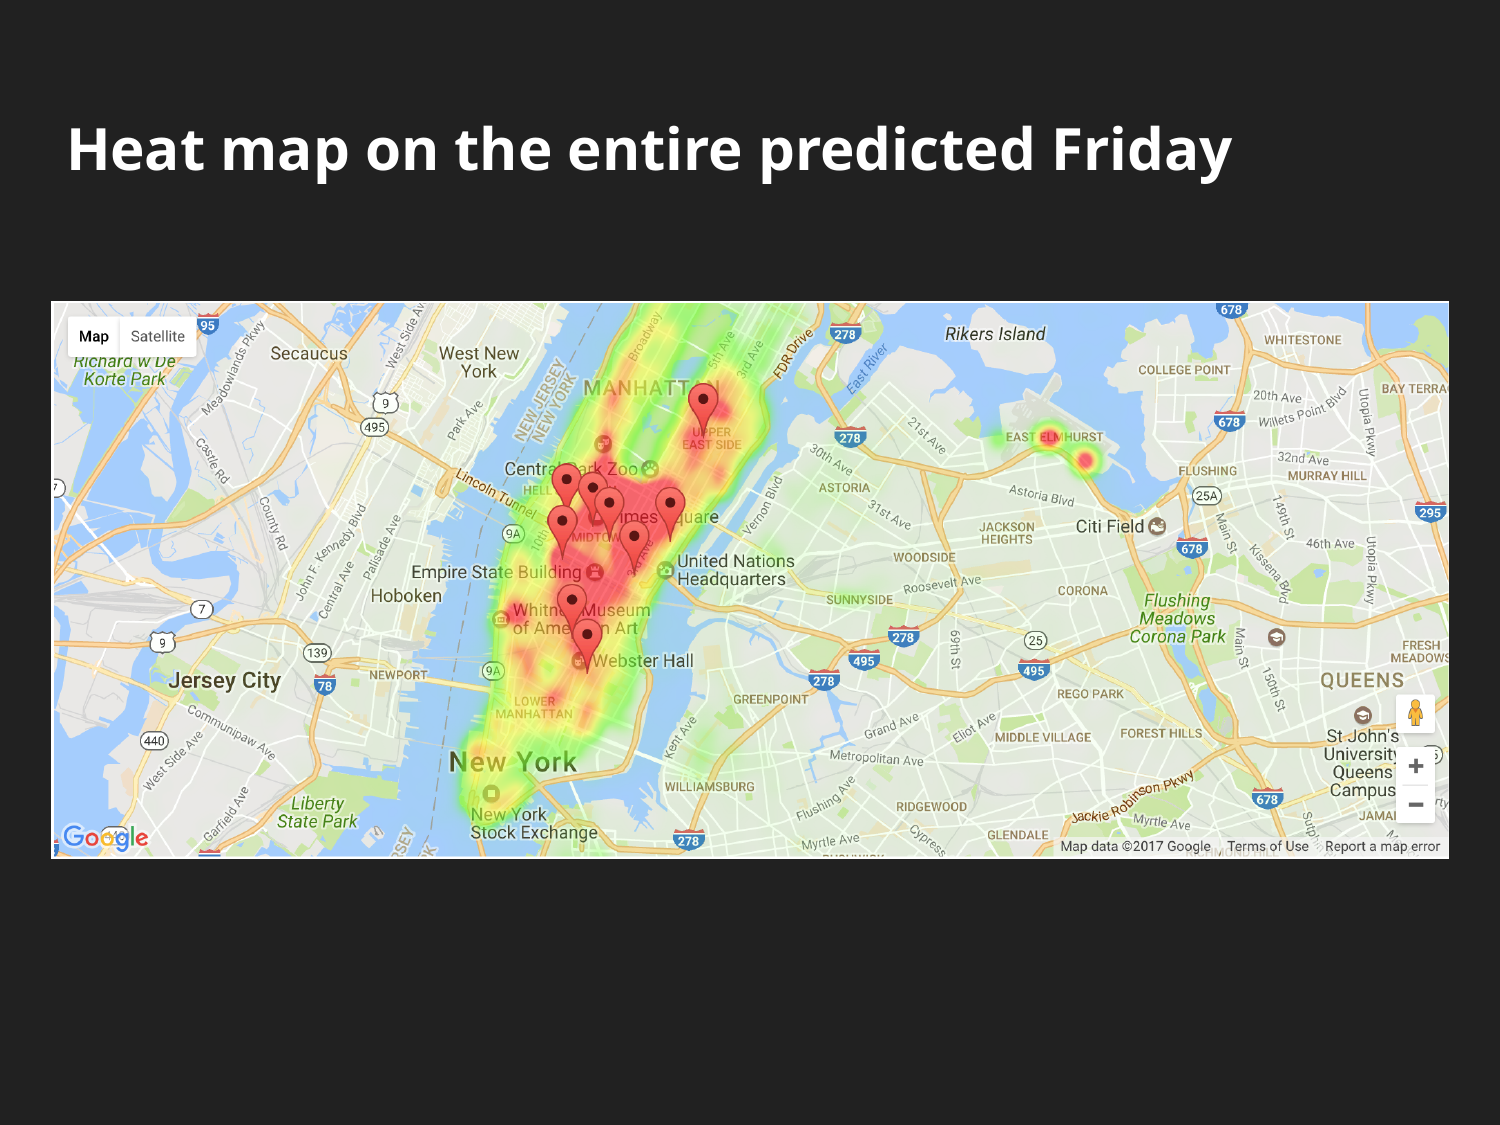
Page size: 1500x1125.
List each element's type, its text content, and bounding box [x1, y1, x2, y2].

title Heat map on the entire predicted Friday [51, 97, 1449, 223]
picture [50, 301, 1450, 859]
